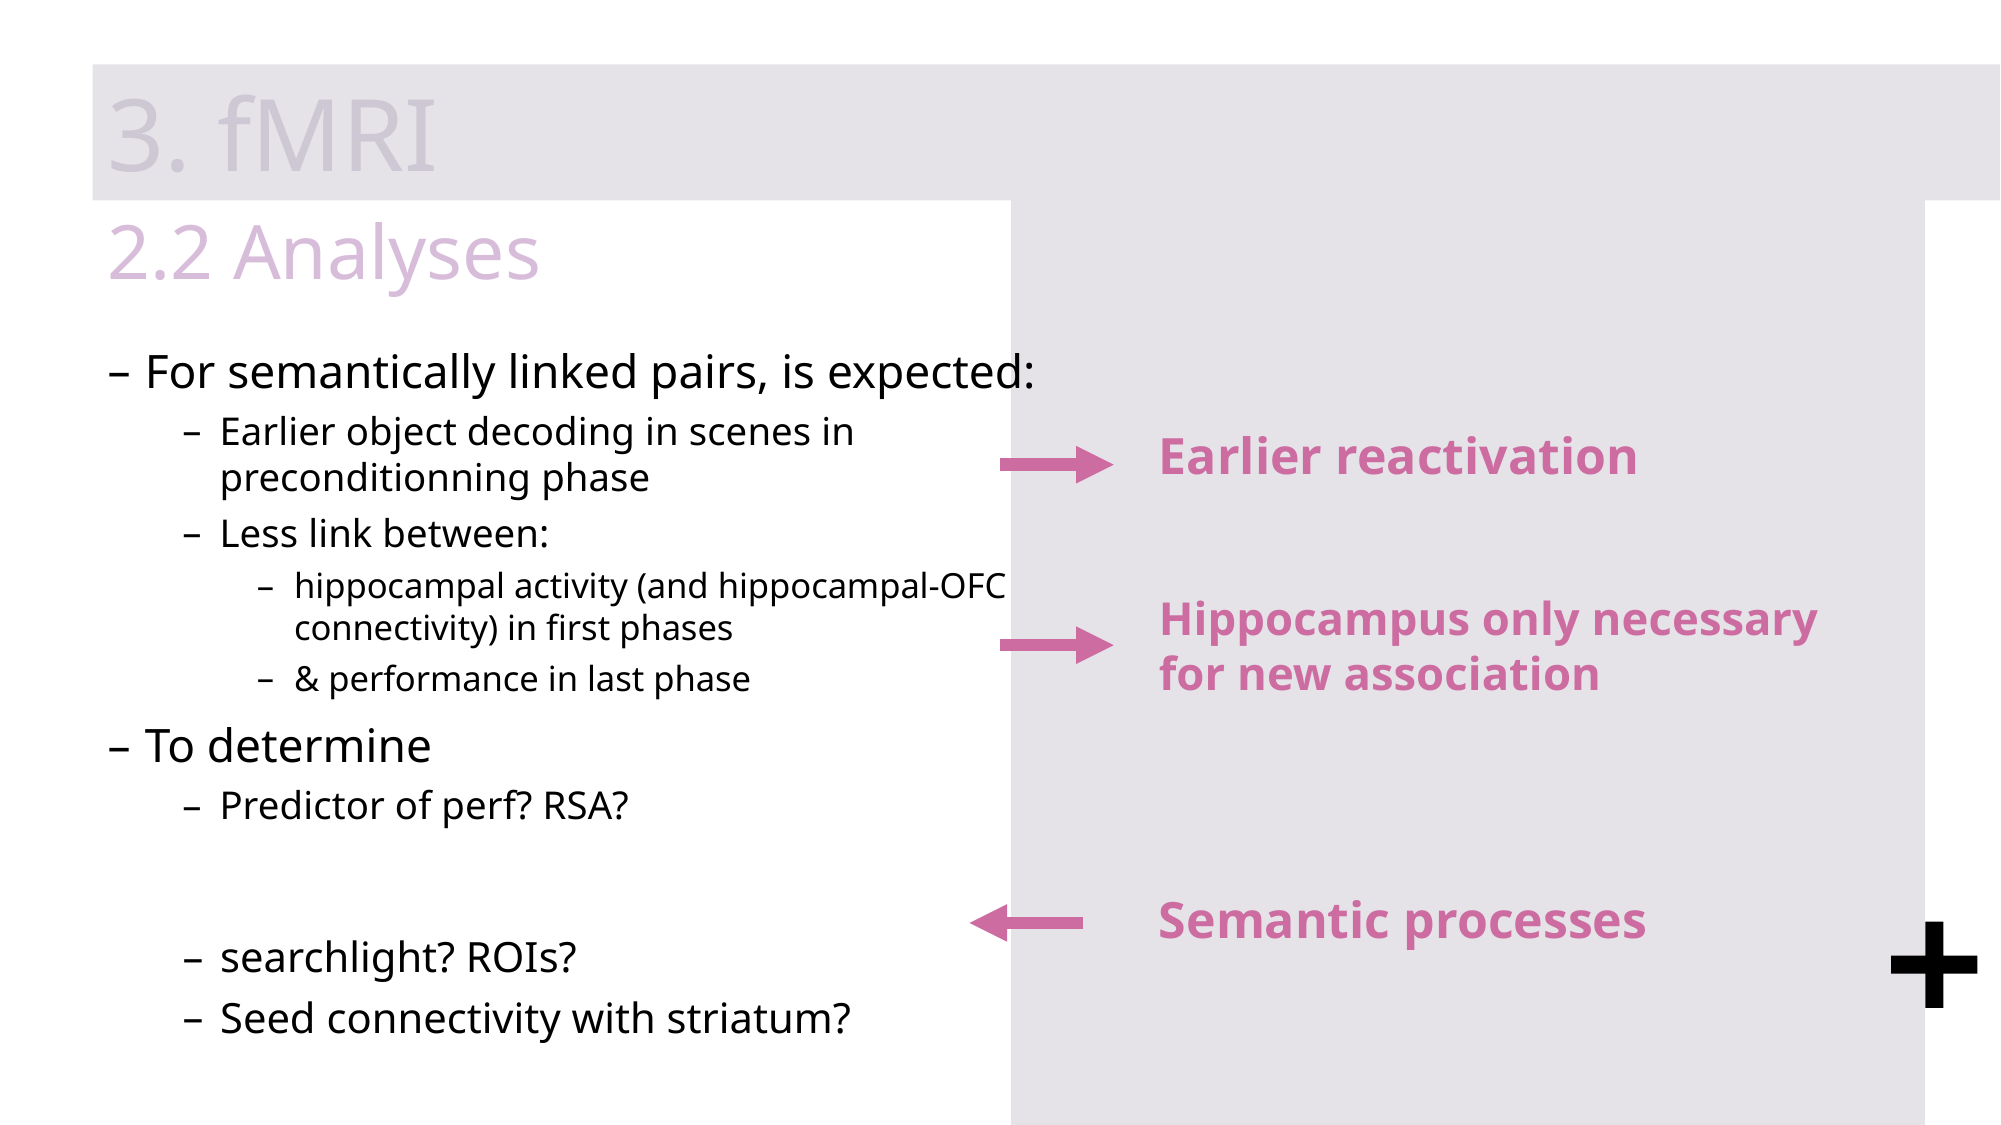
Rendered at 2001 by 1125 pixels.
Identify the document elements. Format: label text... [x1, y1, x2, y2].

text_box Earlier reactivation [1143, 417, 1908, 542]
text_box 3. fMRI [92, 64, 2000, 201]
text_box 2.2 Analyses [92, 197, 1449, 323]
text_box Hippocampus only necessary for new association [1143, 582, 1908, 708]
text_box searchlight? ROIs? [92, 923, 914, 983]
list For semantically linked pairs, is expected: Earlier object decoding in scenes in preconditionning phase Less link between: hippocampal activity (and hippocampal-OFC connectivity) in first phases & performance in last phase To determine Predictor of perf? RSA? [92, 334, 1053, 882]
text_box Seed connectivity with striatum? [92, 983, 914, 1051]
text_box Semantic processes [1143, 881, 1908, 1006]
